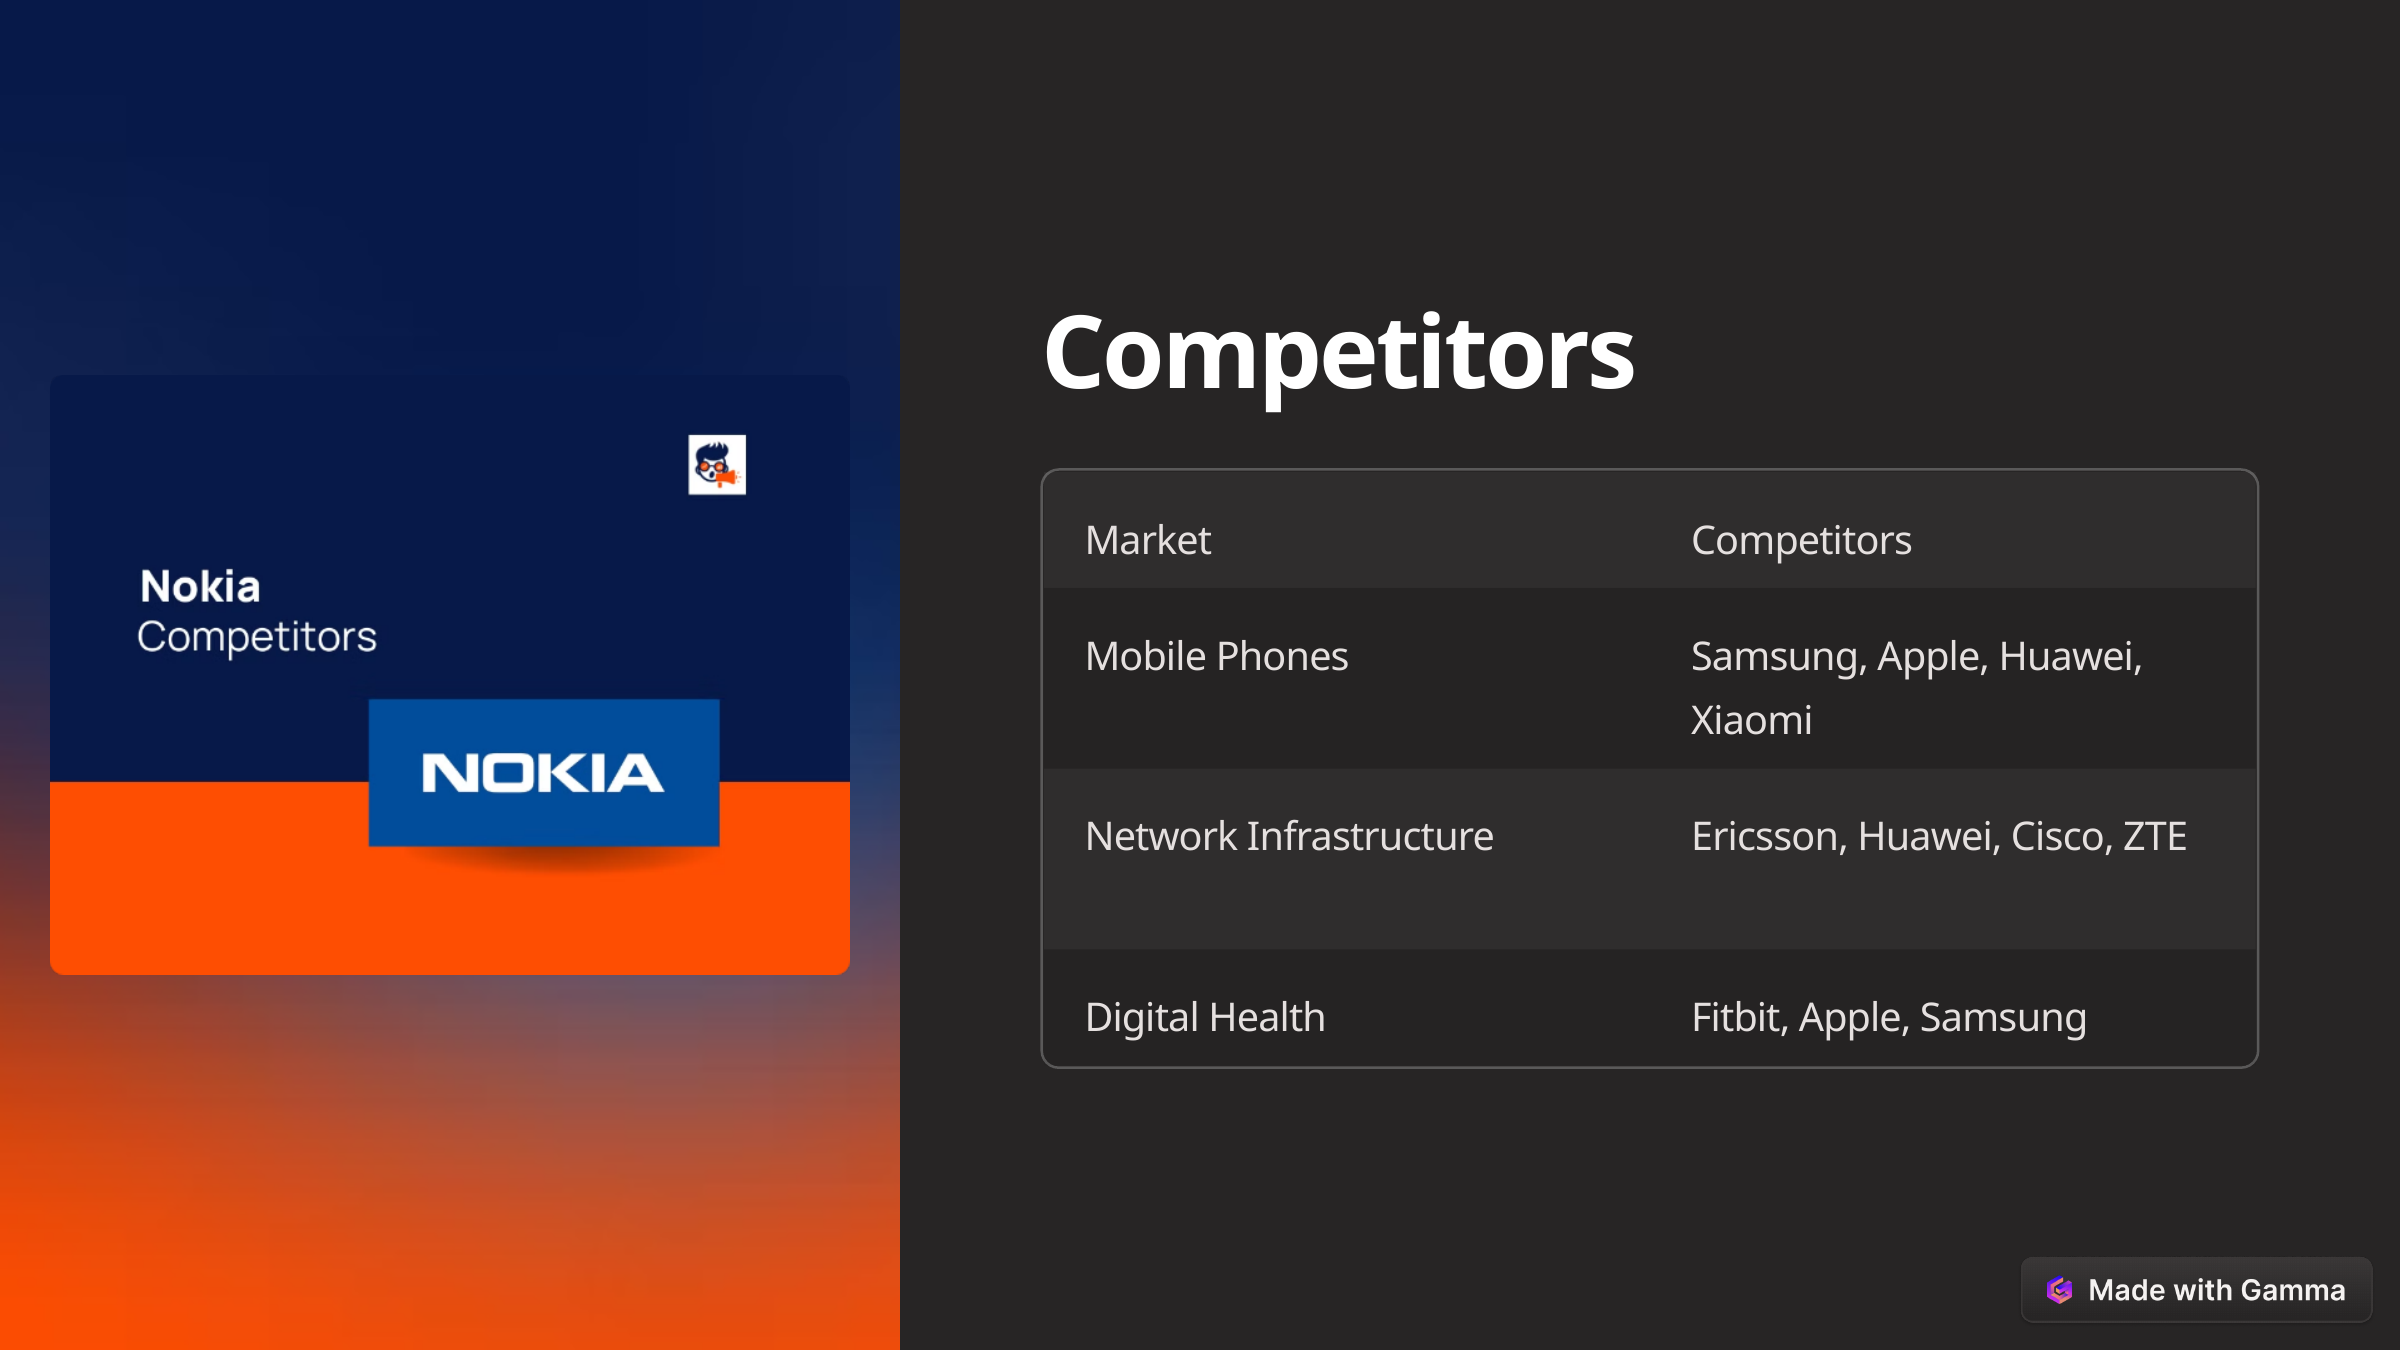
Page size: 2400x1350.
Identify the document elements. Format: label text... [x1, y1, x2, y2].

text_box Mobile Phones [1084, 613, 1609, 679]
text_box Fitbit, Apple, Samsung [1691, 974, 2216, 1040]
text_box [1044, 768, 2256, 949]
picture [2008, 1244, 2385, 1335]
text_box Network Infrastructure [1084, 794, 1609, 859]
text_box Competitors [1041, 282, 2055, 409]
text_box Digital Health [1084, 974, 1609, 1040]
text_box [1044, 949, 2256, 1066]
text_box [1044, 472, 2256, 587]
text_box Samsung, Apple, Huawei, Xiaomi [1691, 613, 2216, 744]
text_box Market [1084, 497, 1609, 563]
text_box [1044, 587, 2256, 768]
text_box Ericsson, Huawei, Cisco, ZTE [1691, 794, 2216, 924]
text_box Competitors [1691, 497, 2216, 563]
text_box [900, 0, 2400, 1350]
picture [0, 0, 900, 1350]
